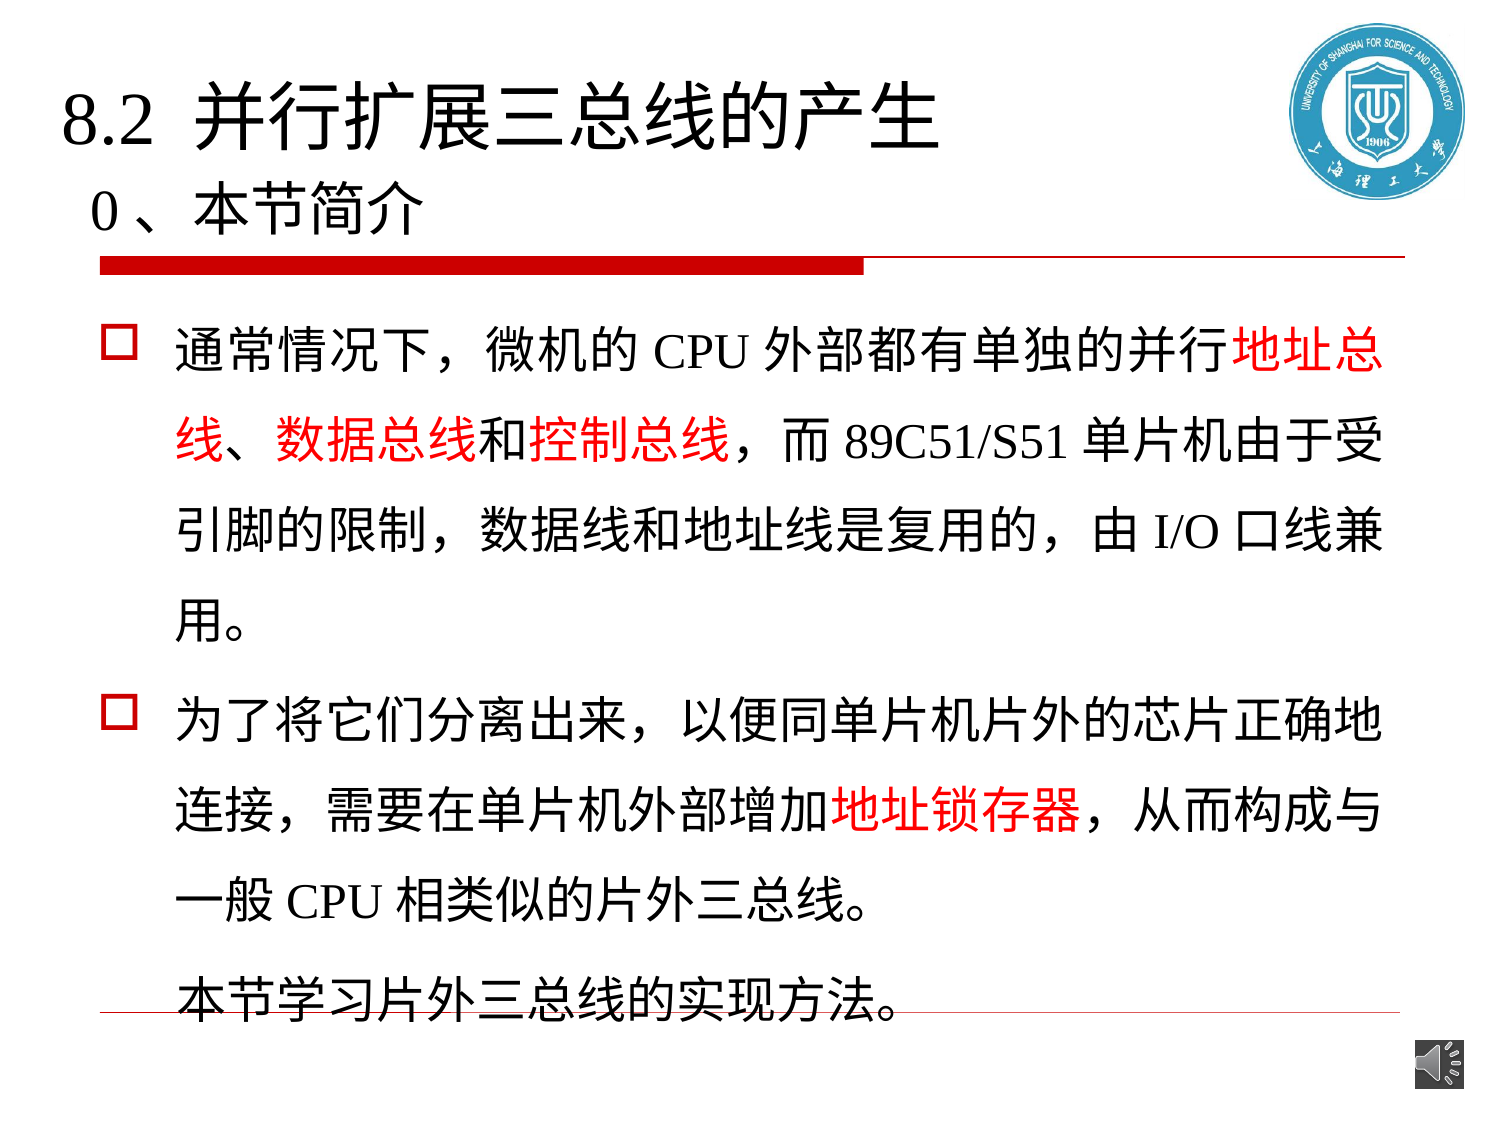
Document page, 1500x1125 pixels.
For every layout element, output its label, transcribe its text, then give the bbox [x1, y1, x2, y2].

text_box 0、本节简介 [46, 167, 1360, 250]
list 通常情况下，微机的CPU外部都有单独的并行地址总线、数据总线和控制总线，而89C51/S51单片机由于受引脚的限制，数据线和地址线是复用的，由I/O口线兼用。 为了将它们分离出来，以便同单片机片外的芯片正确地连接，需要在单片机外部增加地址锁存器，从而构成与一般CPU相类似的片外三总线。 本节学习片外三总线的实现方法。 [82, 281, 1400, 1026]
picture [1414, 1039, 1465, 1090]
title 8.2 并行扩展三总线的产生 [46, 46, 1283, 167]
picture [1288, 23, 1466, 200]
